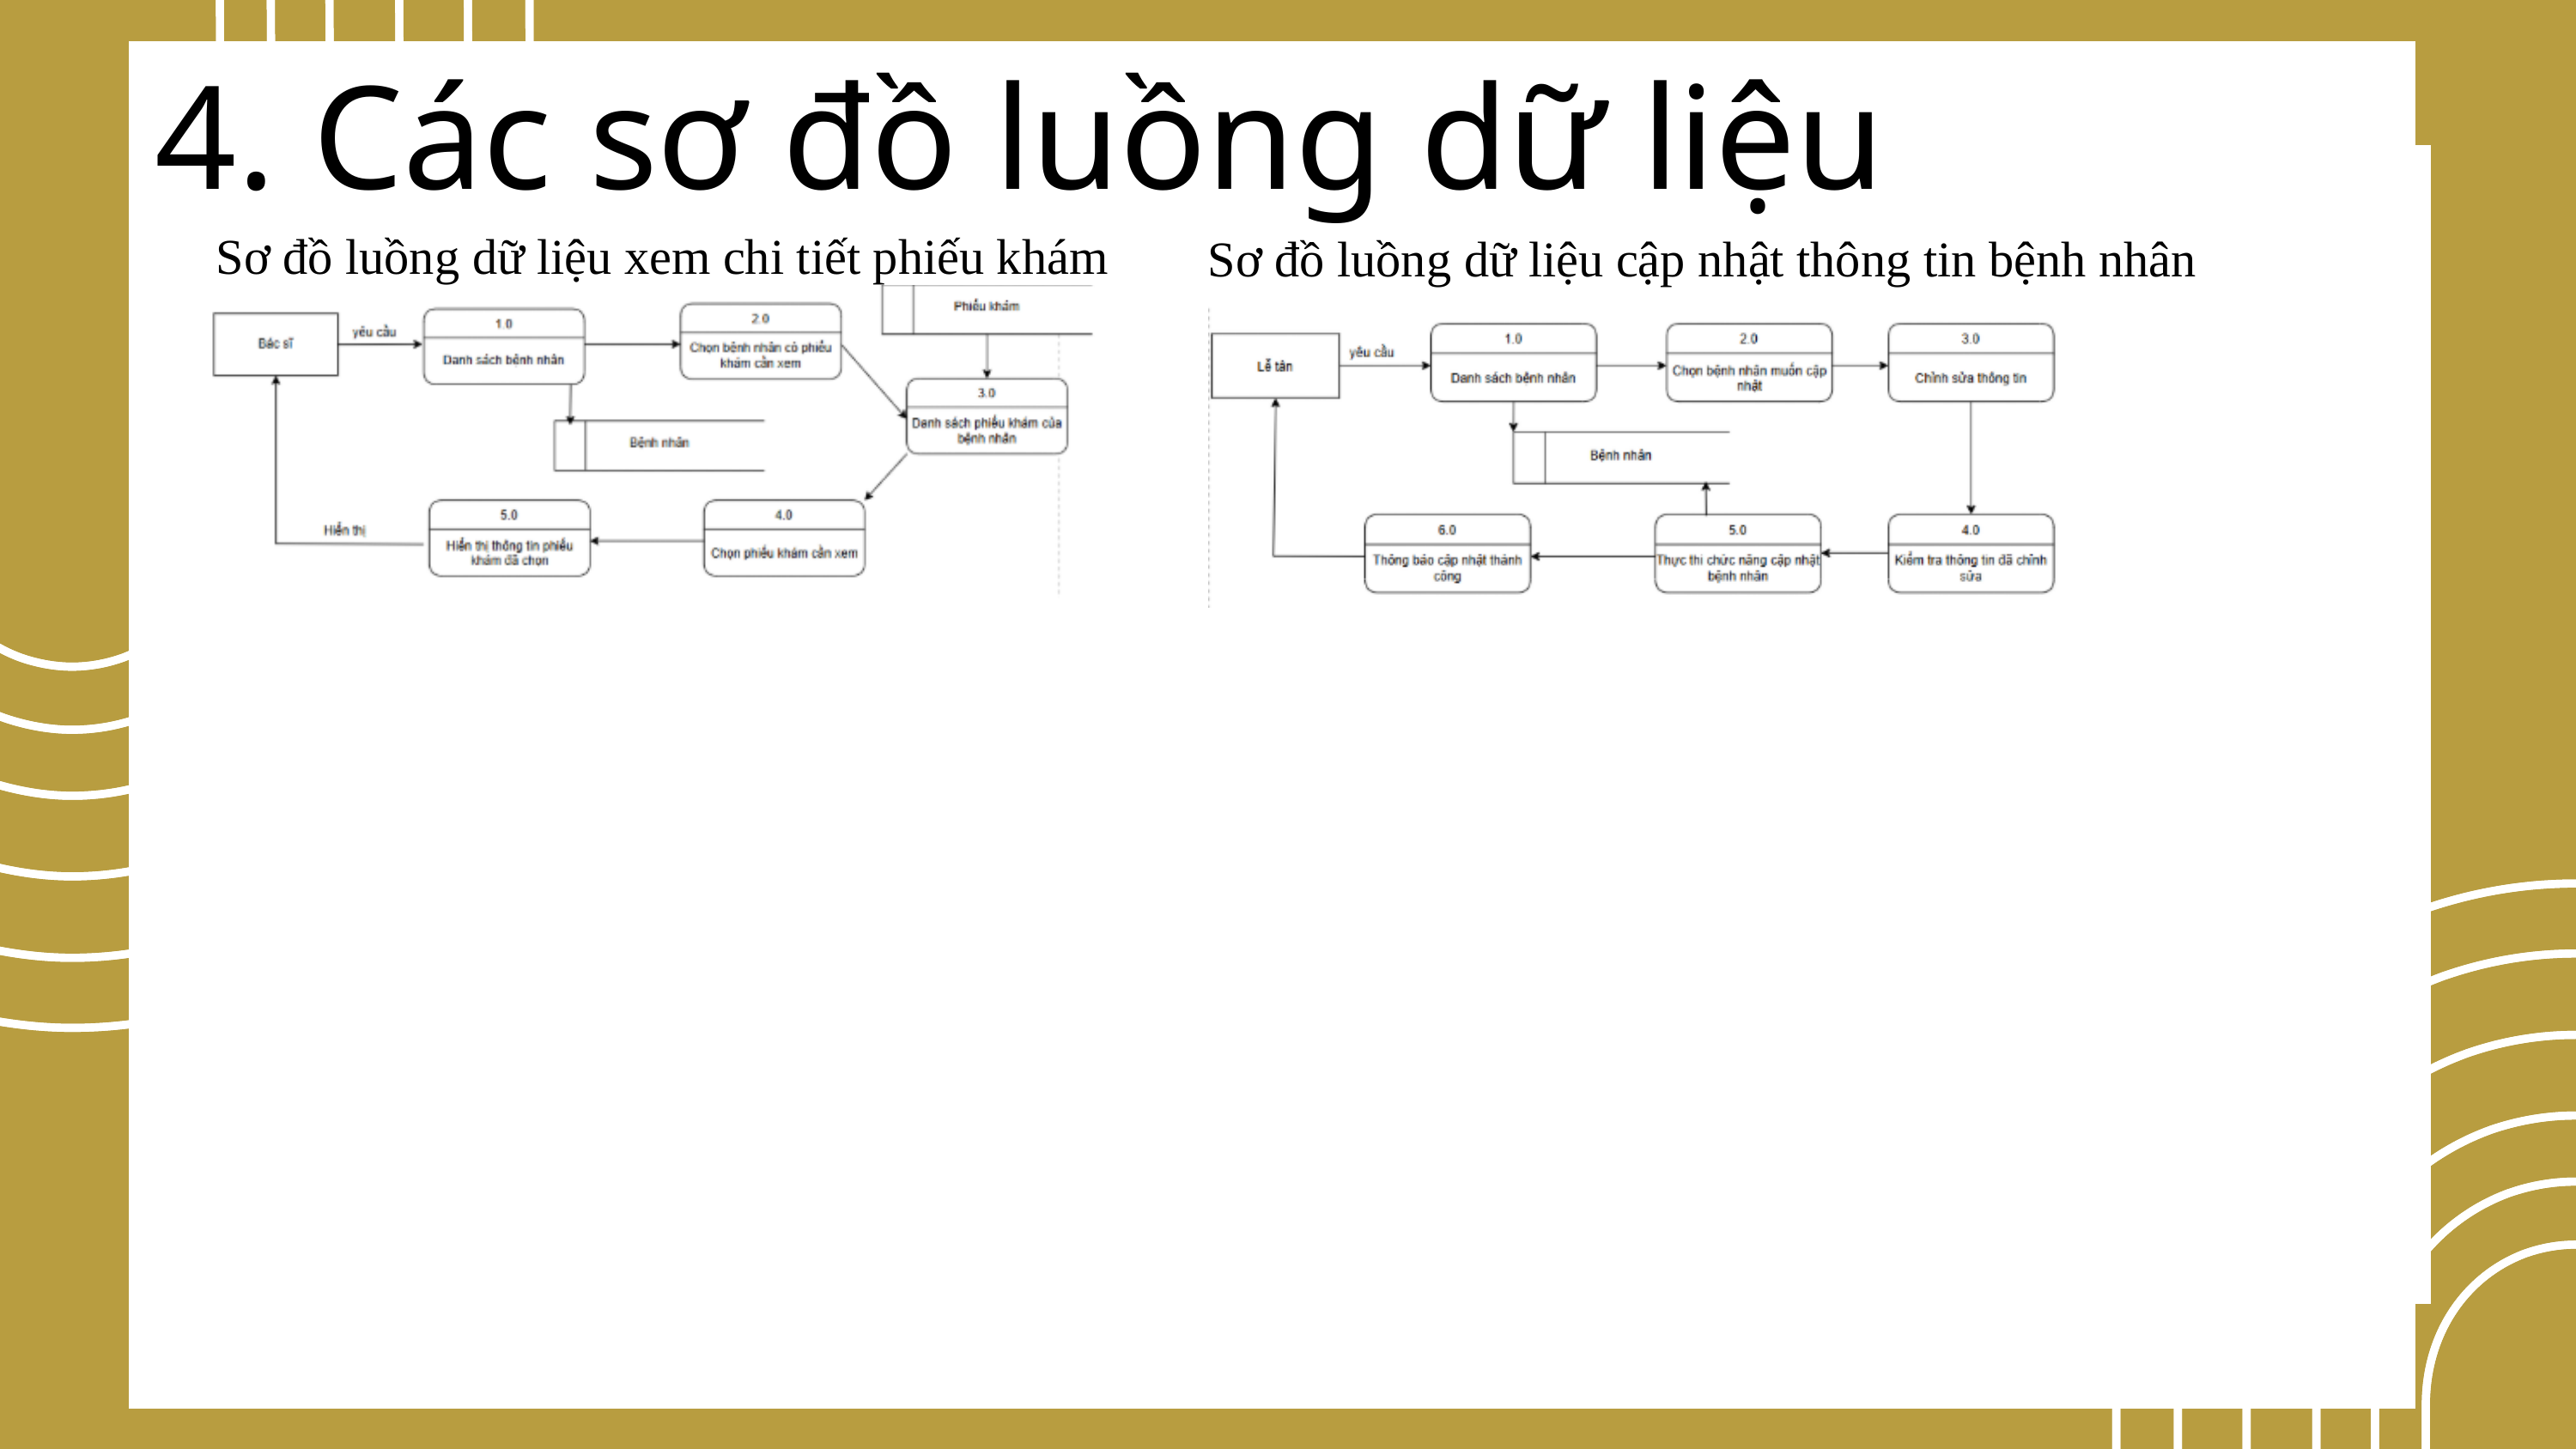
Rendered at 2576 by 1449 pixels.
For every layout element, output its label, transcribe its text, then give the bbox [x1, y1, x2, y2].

text_box 4. Các sơ đồ luồng dữ liệu [538, 11, 2535, 218]
picture [1207, 306, 2082, 608]
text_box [128, 40, 2415, 1410]
picture [199, 285, 1114, 602]
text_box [2116, 882, 2576, 1449]
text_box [0, 0, 534, 1030]
